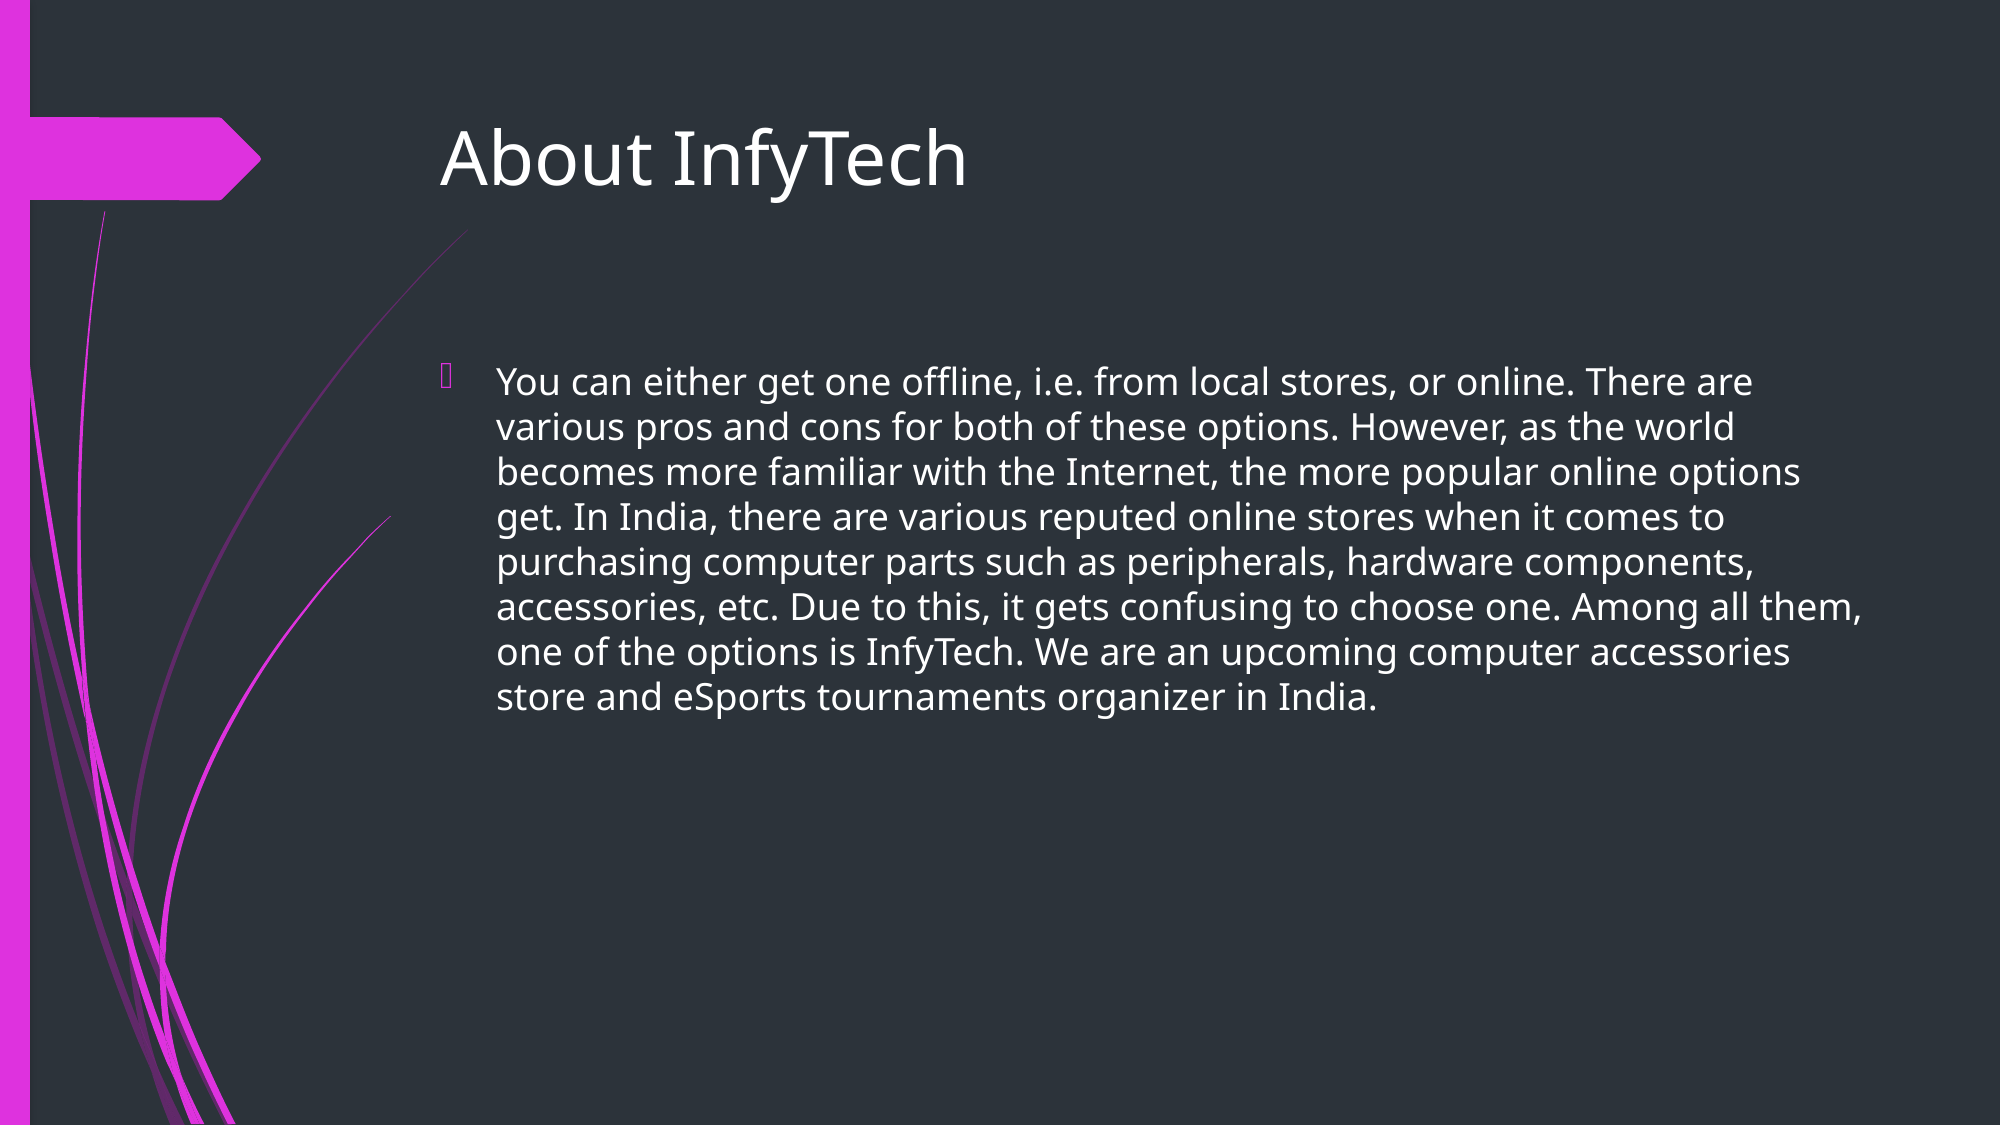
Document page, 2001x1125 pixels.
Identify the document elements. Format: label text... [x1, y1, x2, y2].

title About InfyTech [425, 102, 1888, 313]
list You can either get one offline, i.e. from local stores, or online. There are various pros and cons for both of these options. However, as the world becomes more familiar with the Internet, the more popular online options get. In India, there are various reputed online stores when it comes to purchasing computer parts such as peripherals, hardware components, accessories, etc. Due to this, it gets confusing to choose one. Among all them, one of the options is InfyTech. We are an upcoming computer accessories store and eSports tournaments organizer in India. [424, 350, 1888, 970]
